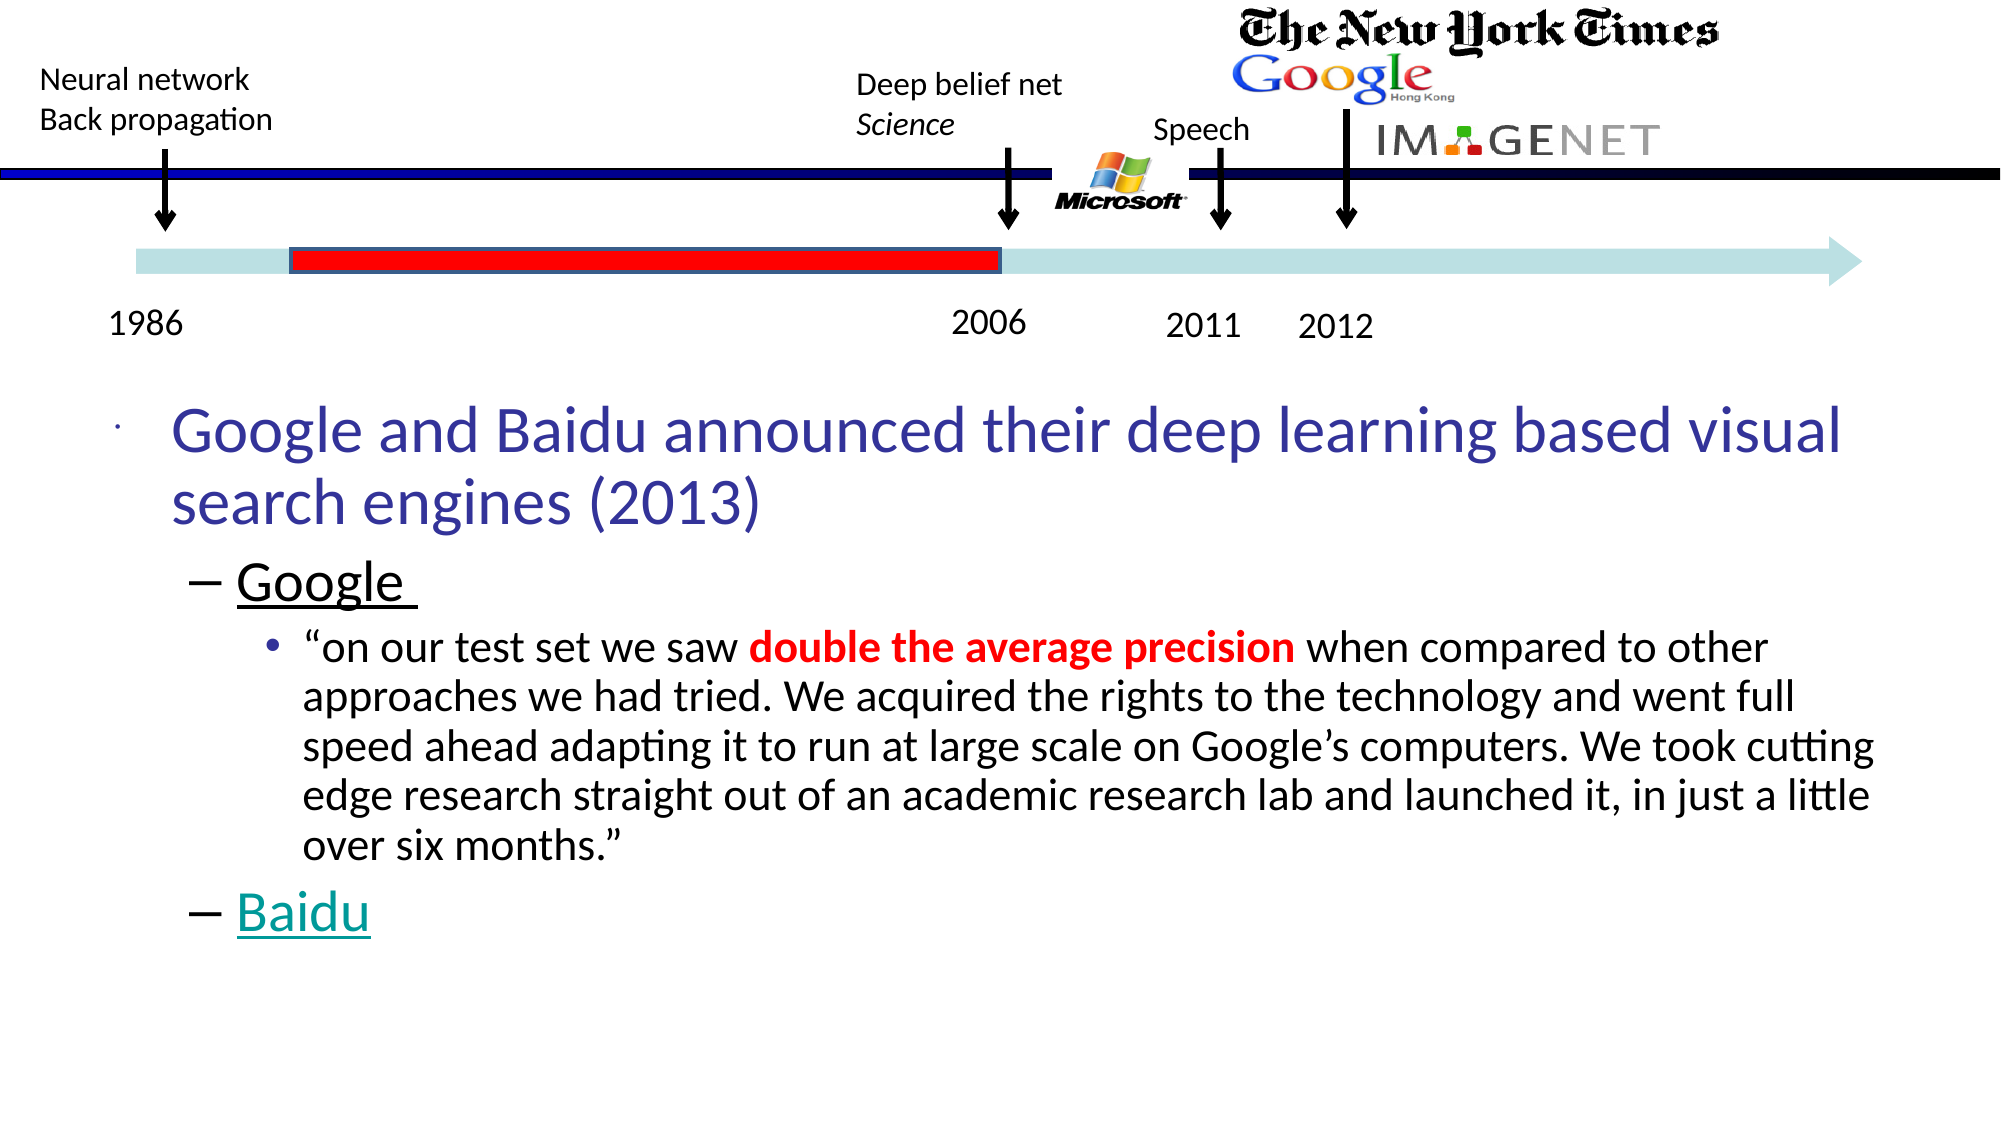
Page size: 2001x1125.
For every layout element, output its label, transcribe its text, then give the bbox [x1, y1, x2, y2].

text_box 1986 [92, 290, 199, 351]
picture [1052, 148, 1189, 212]
picture [1378, 125, 1662, 155]
text_box Deep belief net Science [841, 54, 1079, 150]
text_box Speech [1138, 99, 1266, 155]
text_box 2011 [1150, 292, 1257, 352]
list Google and Baidu announced their deep learning based visual search engines (2013) Google “on our test set we saw double the average precision when compared to other approaches we had tried. We acquired the rights to the technology and went full speed ahead adapting it to run at large scale on Google’s computers. We took cutting edge research straight out of an academic research lab and launched it, in just a little over six months.” Baidu [99, 387, 1901, 1048]
text_box Neural network Back propagation [24, 50, 289, 145]
text_box [133, 231, 1867, 291]
text_box 2012 [1283, 293, 1389, 354]
text_box [291, 248, 1000, 273]
text_box 2006 [936, 289, 1043, 349]
picture [1222, 0, 1723, 109]
